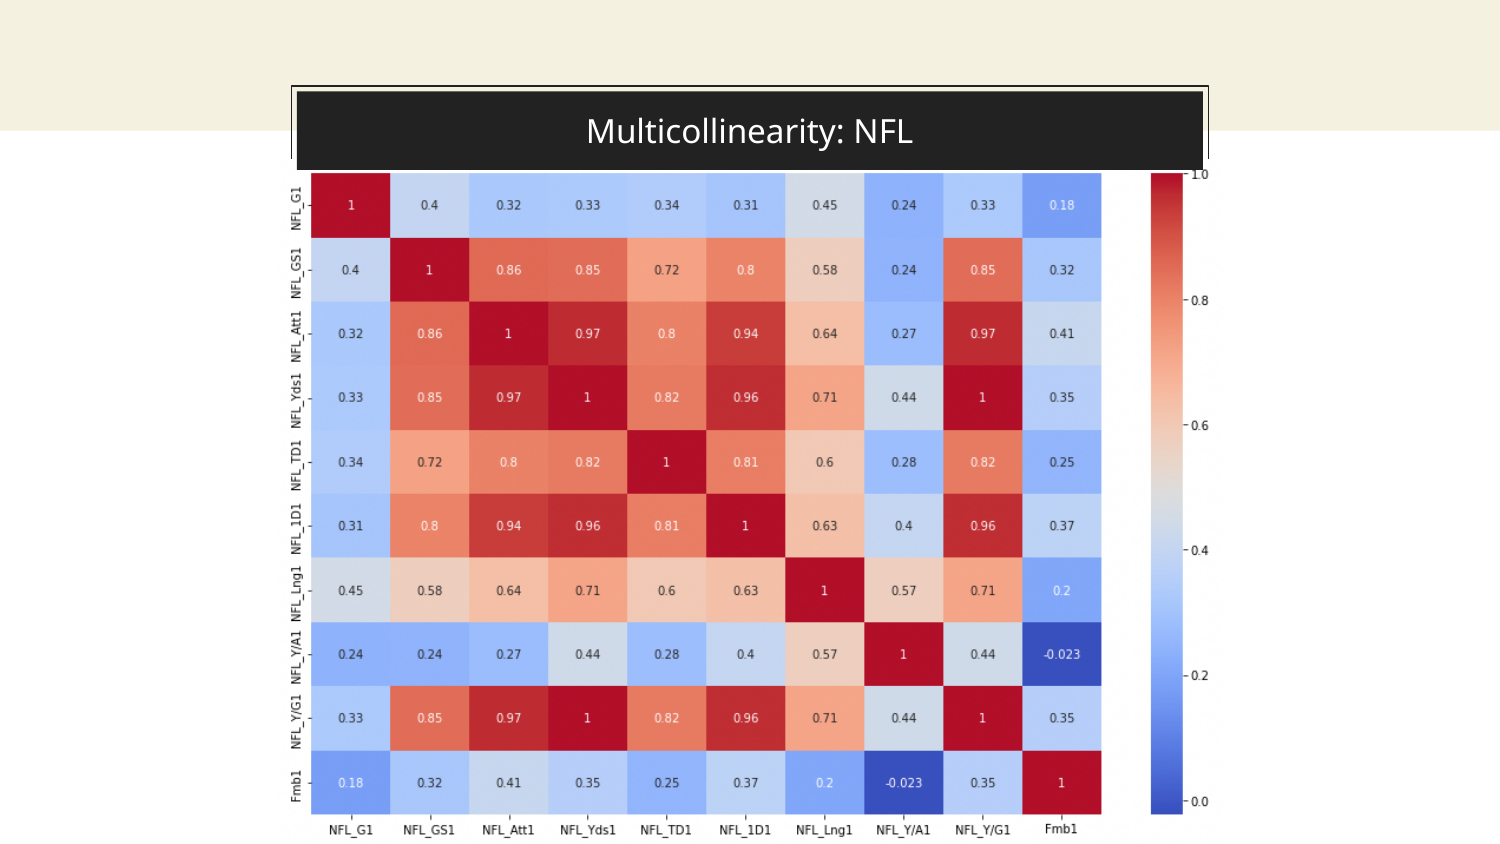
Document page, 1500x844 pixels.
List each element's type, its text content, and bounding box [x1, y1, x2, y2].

title Multicollinearity: NFL [296, 91, 1203, 157]
picture [277, 159, 1223, 844]
